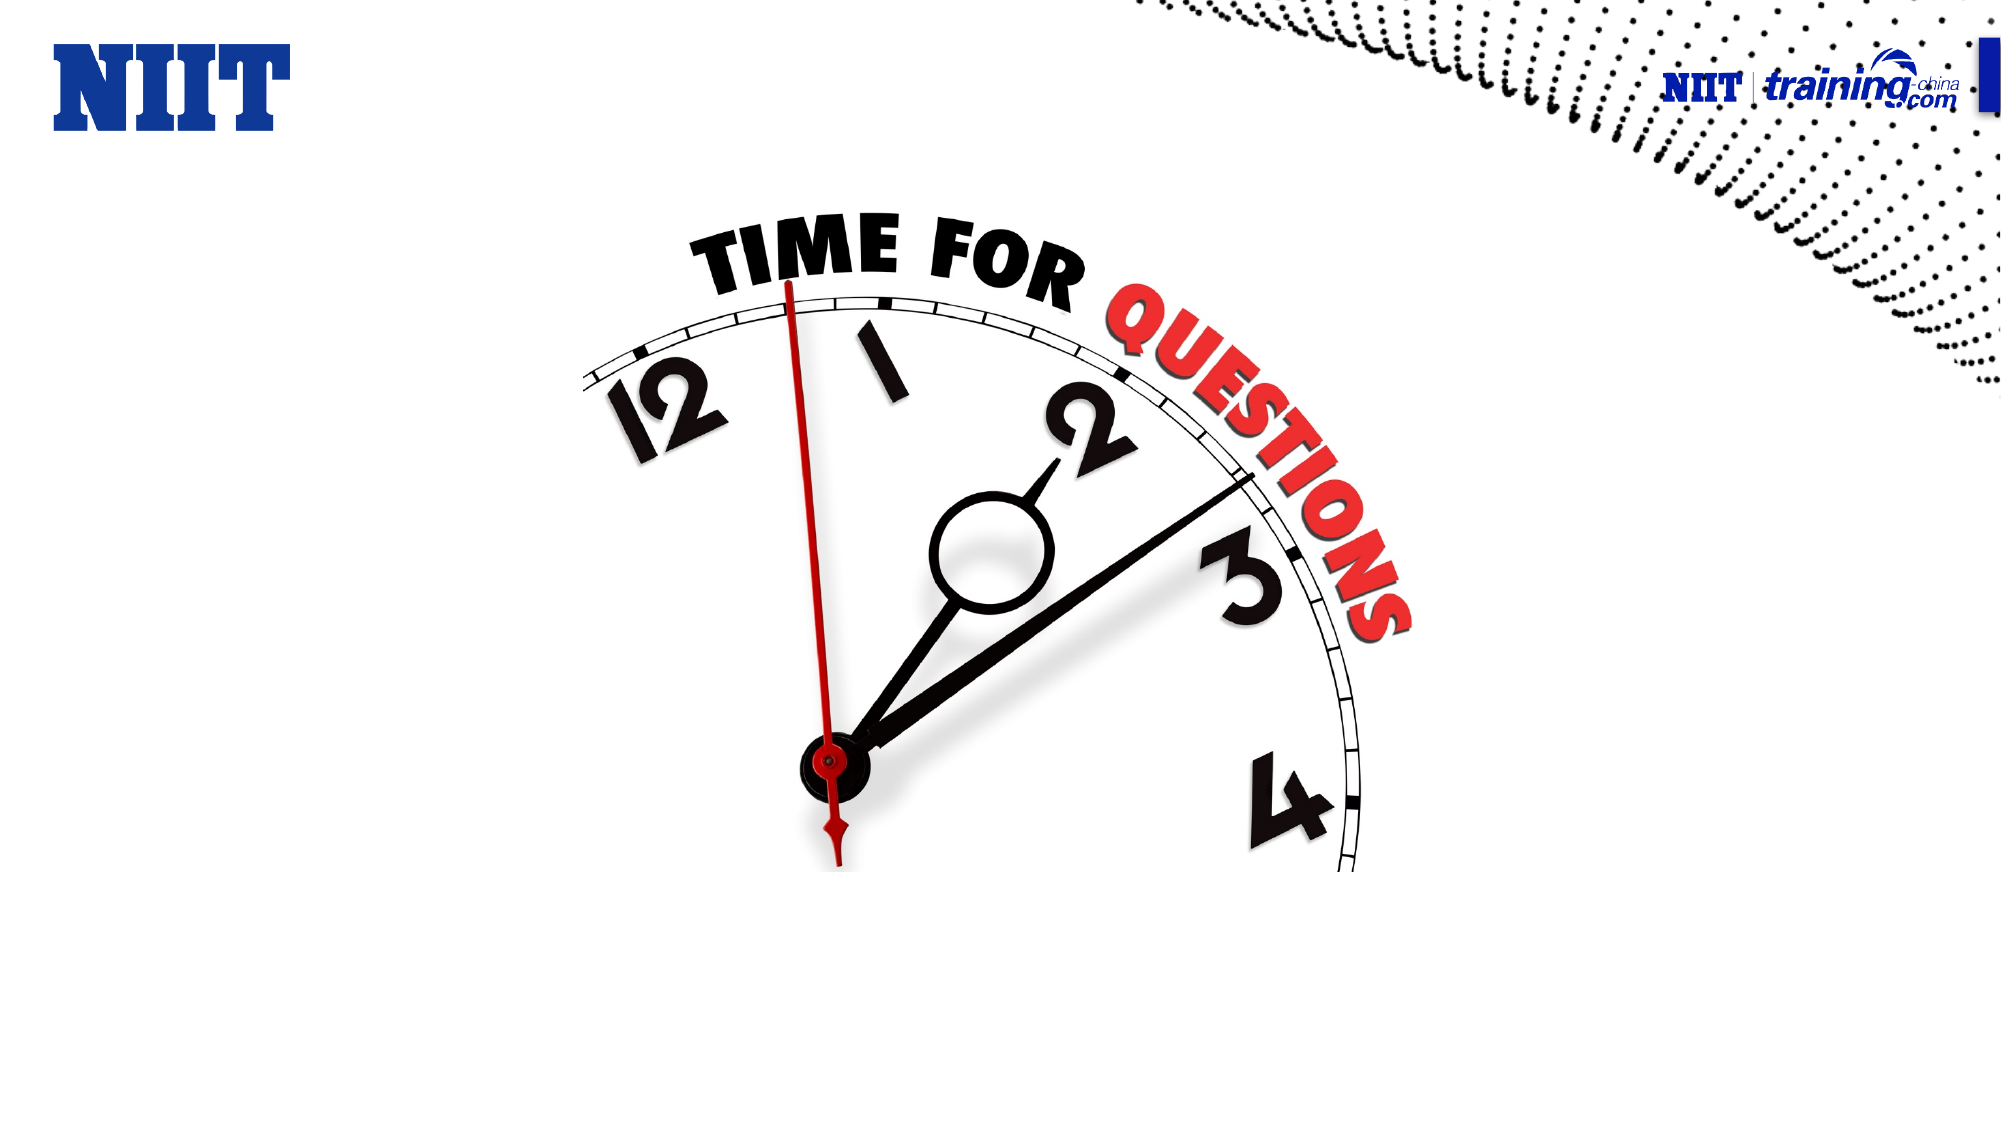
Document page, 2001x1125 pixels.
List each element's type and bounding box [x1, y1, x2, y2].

picture [583, 0, 2001, 1002]
picture [32, 17, 313, 158]
